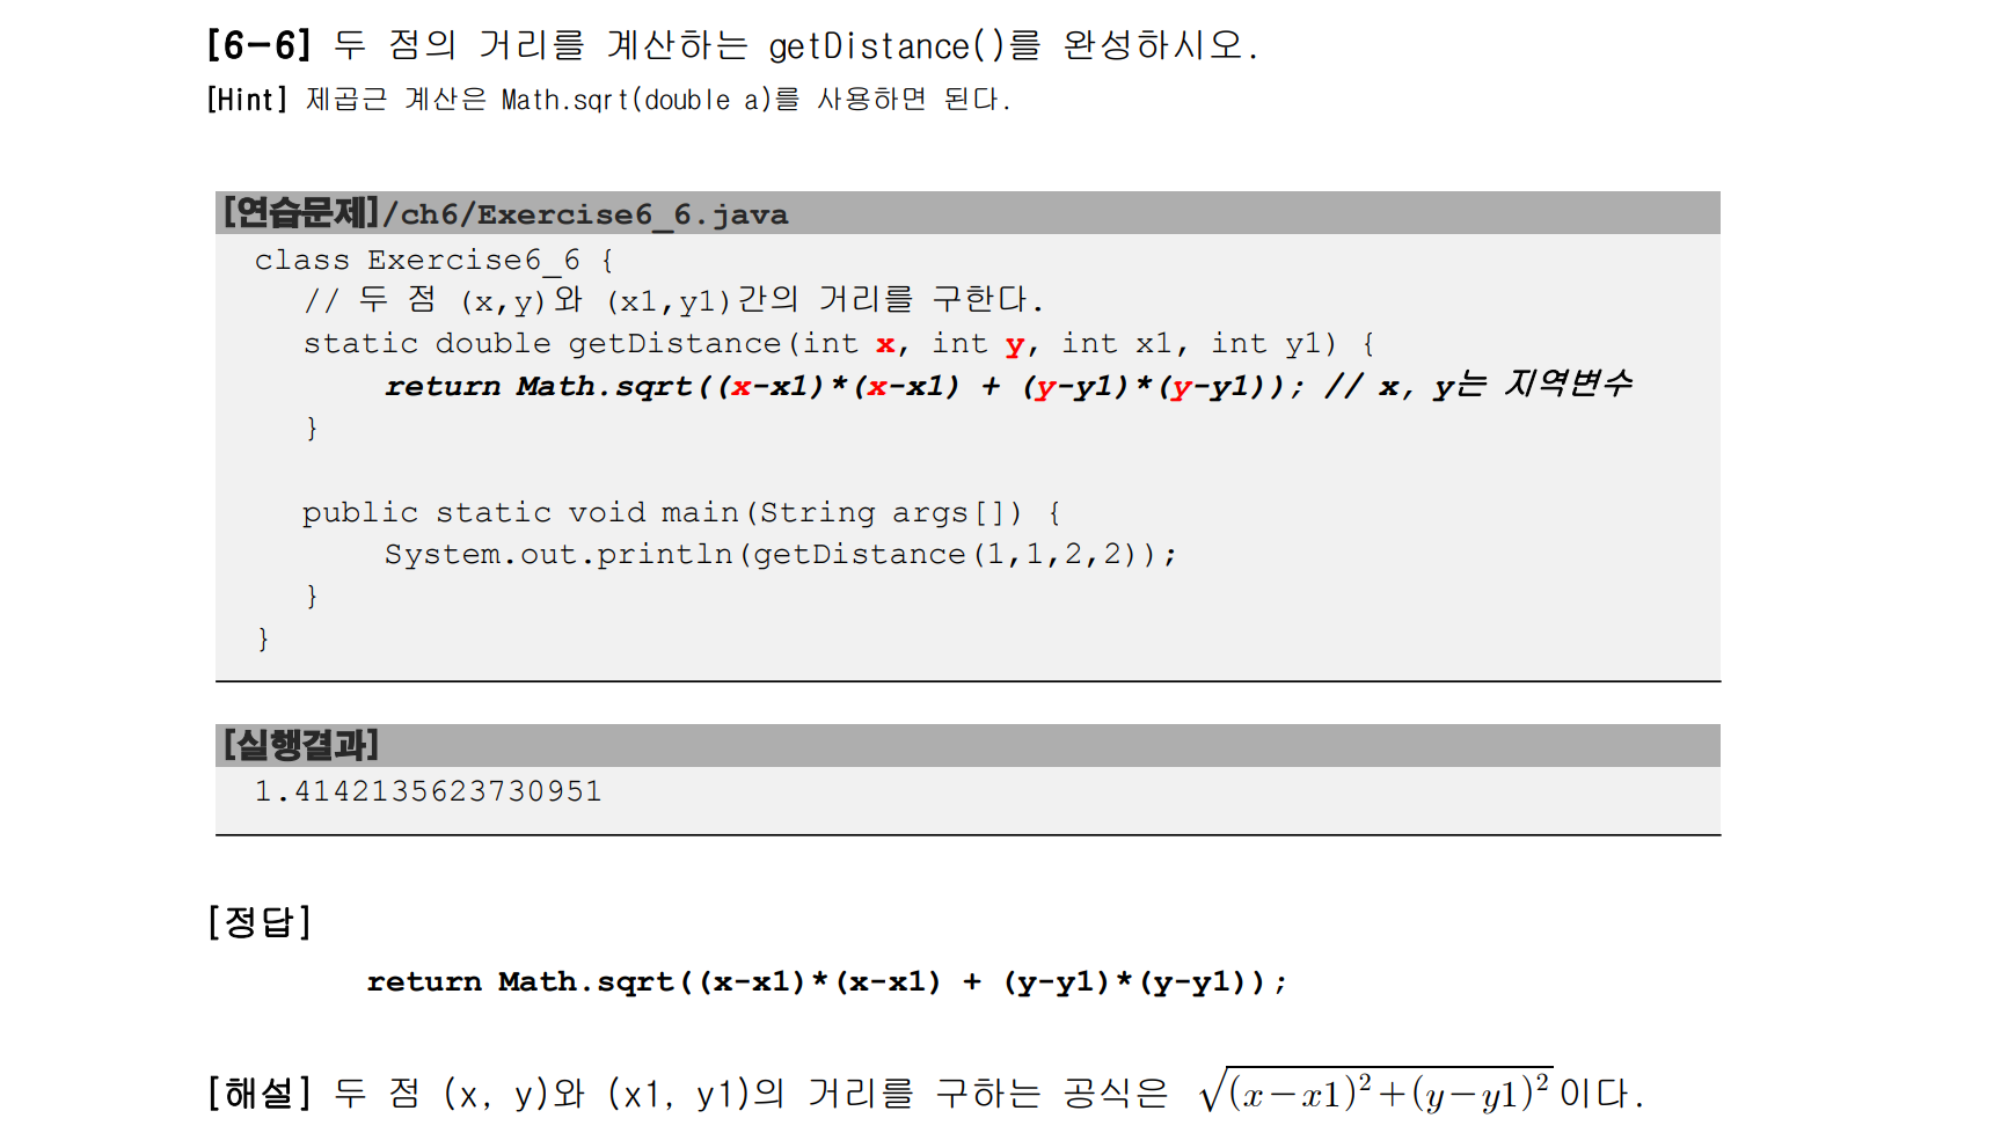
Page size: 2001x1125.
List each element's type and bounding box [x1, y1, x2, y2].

picture [182, 0, 1818, 1125]
